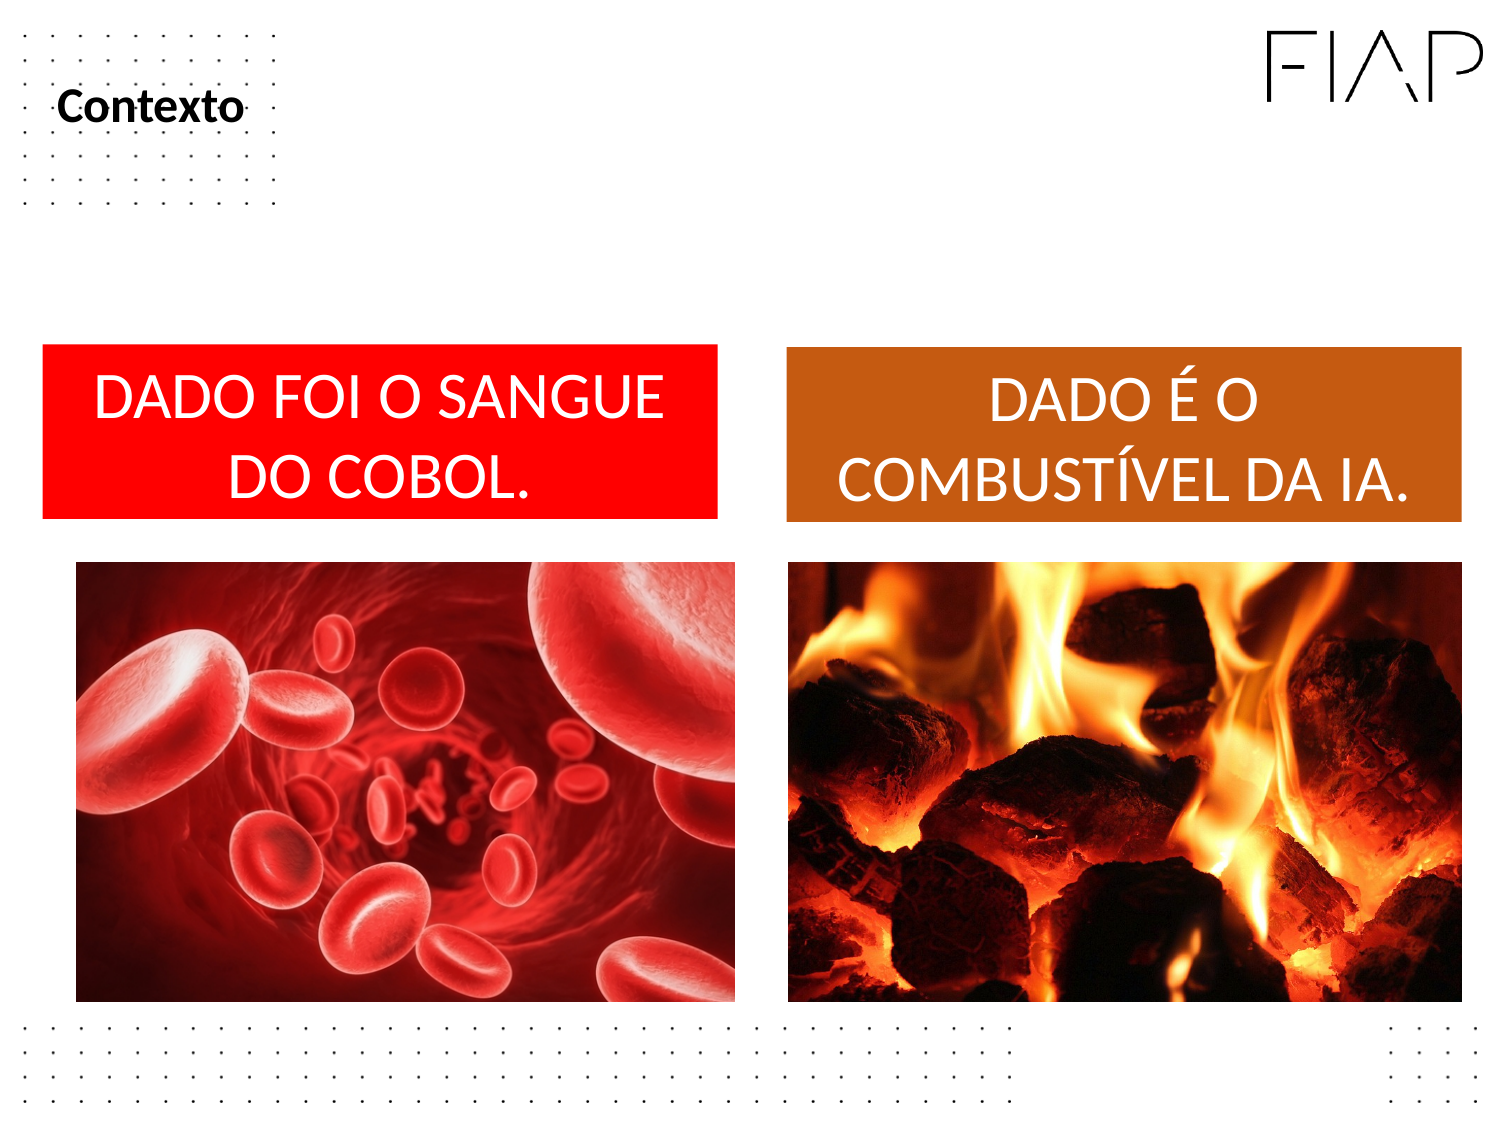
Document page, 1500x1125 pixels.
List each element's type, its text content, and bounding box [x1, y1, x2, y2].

picture [23, 34, 275, 205]
picture [788, 562, 1462, 1002]
picture [1393, 30, 1483, 102]
picture [76, 562, 735, 1002]
text_box Contexto [42, 12, 1393, 200]
picture [23, 1025, 1011, 1103]
picture [1384, 1025, 1477, 1103]
text_box DADO É O COMBUSTÍVEL DA IA. [786, 347, 1462, 522]
text_box DADO FOI O SANGUE DO COBOL. [42, 344, 718, 519]
